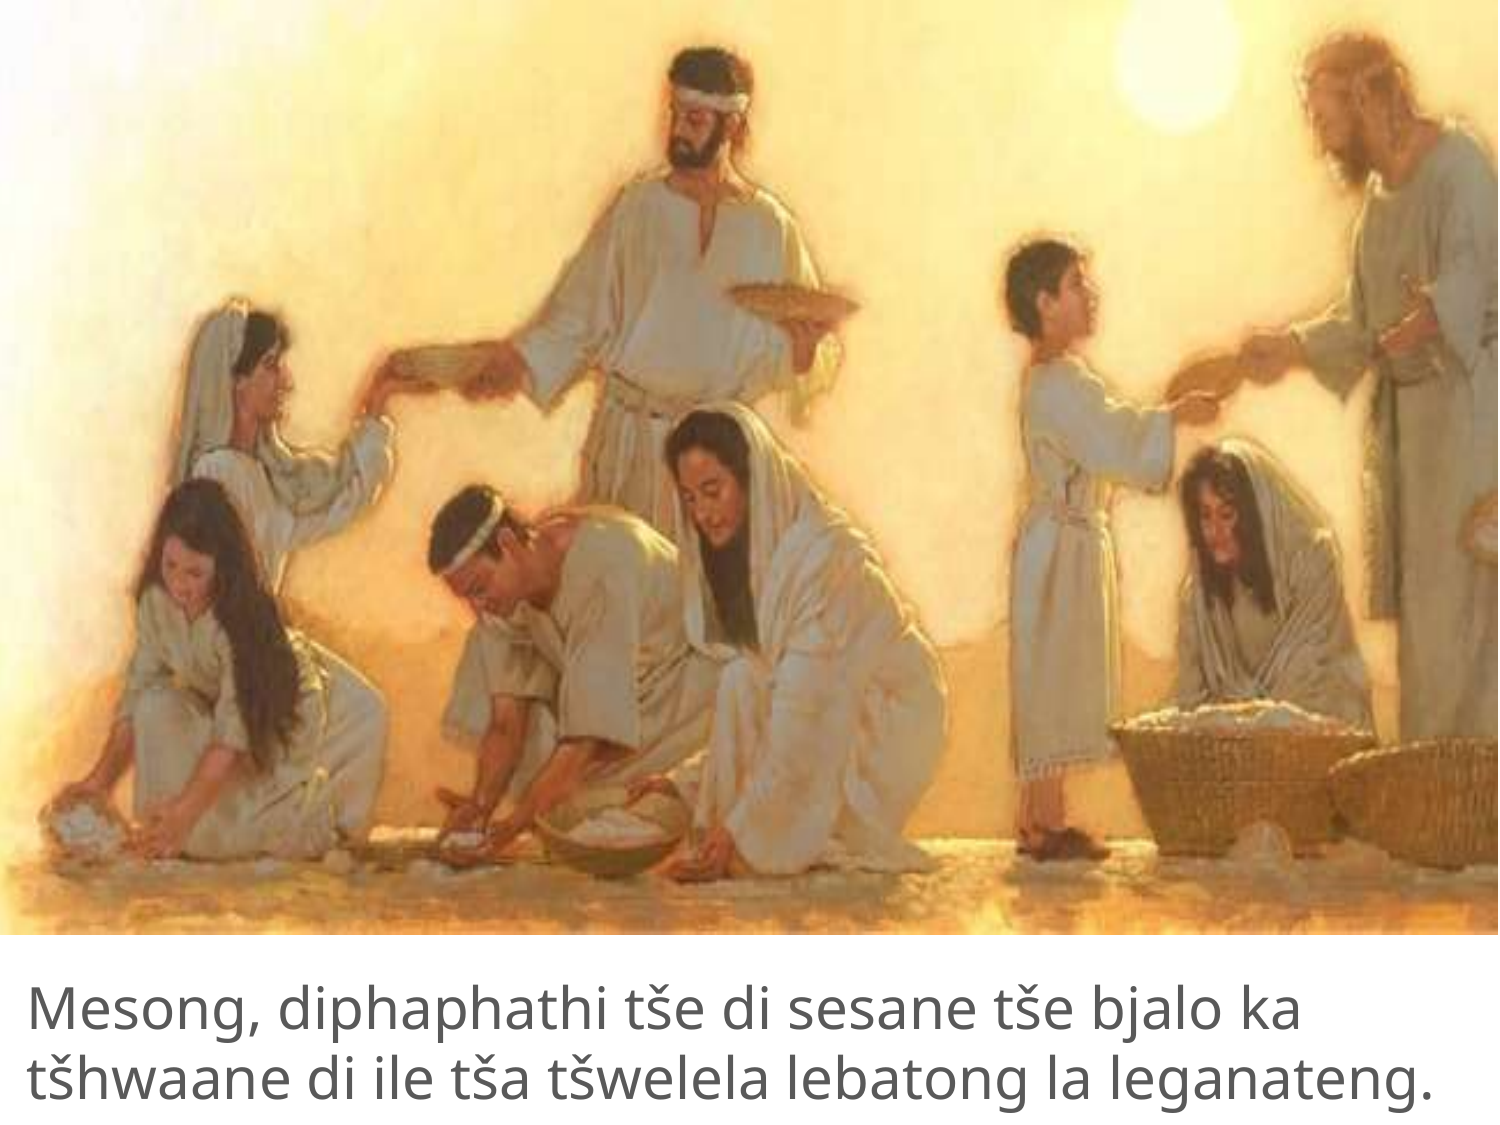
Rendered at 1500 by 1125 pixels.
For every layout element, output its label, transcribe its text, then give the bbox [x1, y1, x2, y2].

picture [0, 0, 1498, 935]
text_box Mesong, diphaphathi tše di sesane tše bjalo ka tšhwaane di ile tša tšwelela lebatong la leganateng. [11, 964, 1498, 1119]
